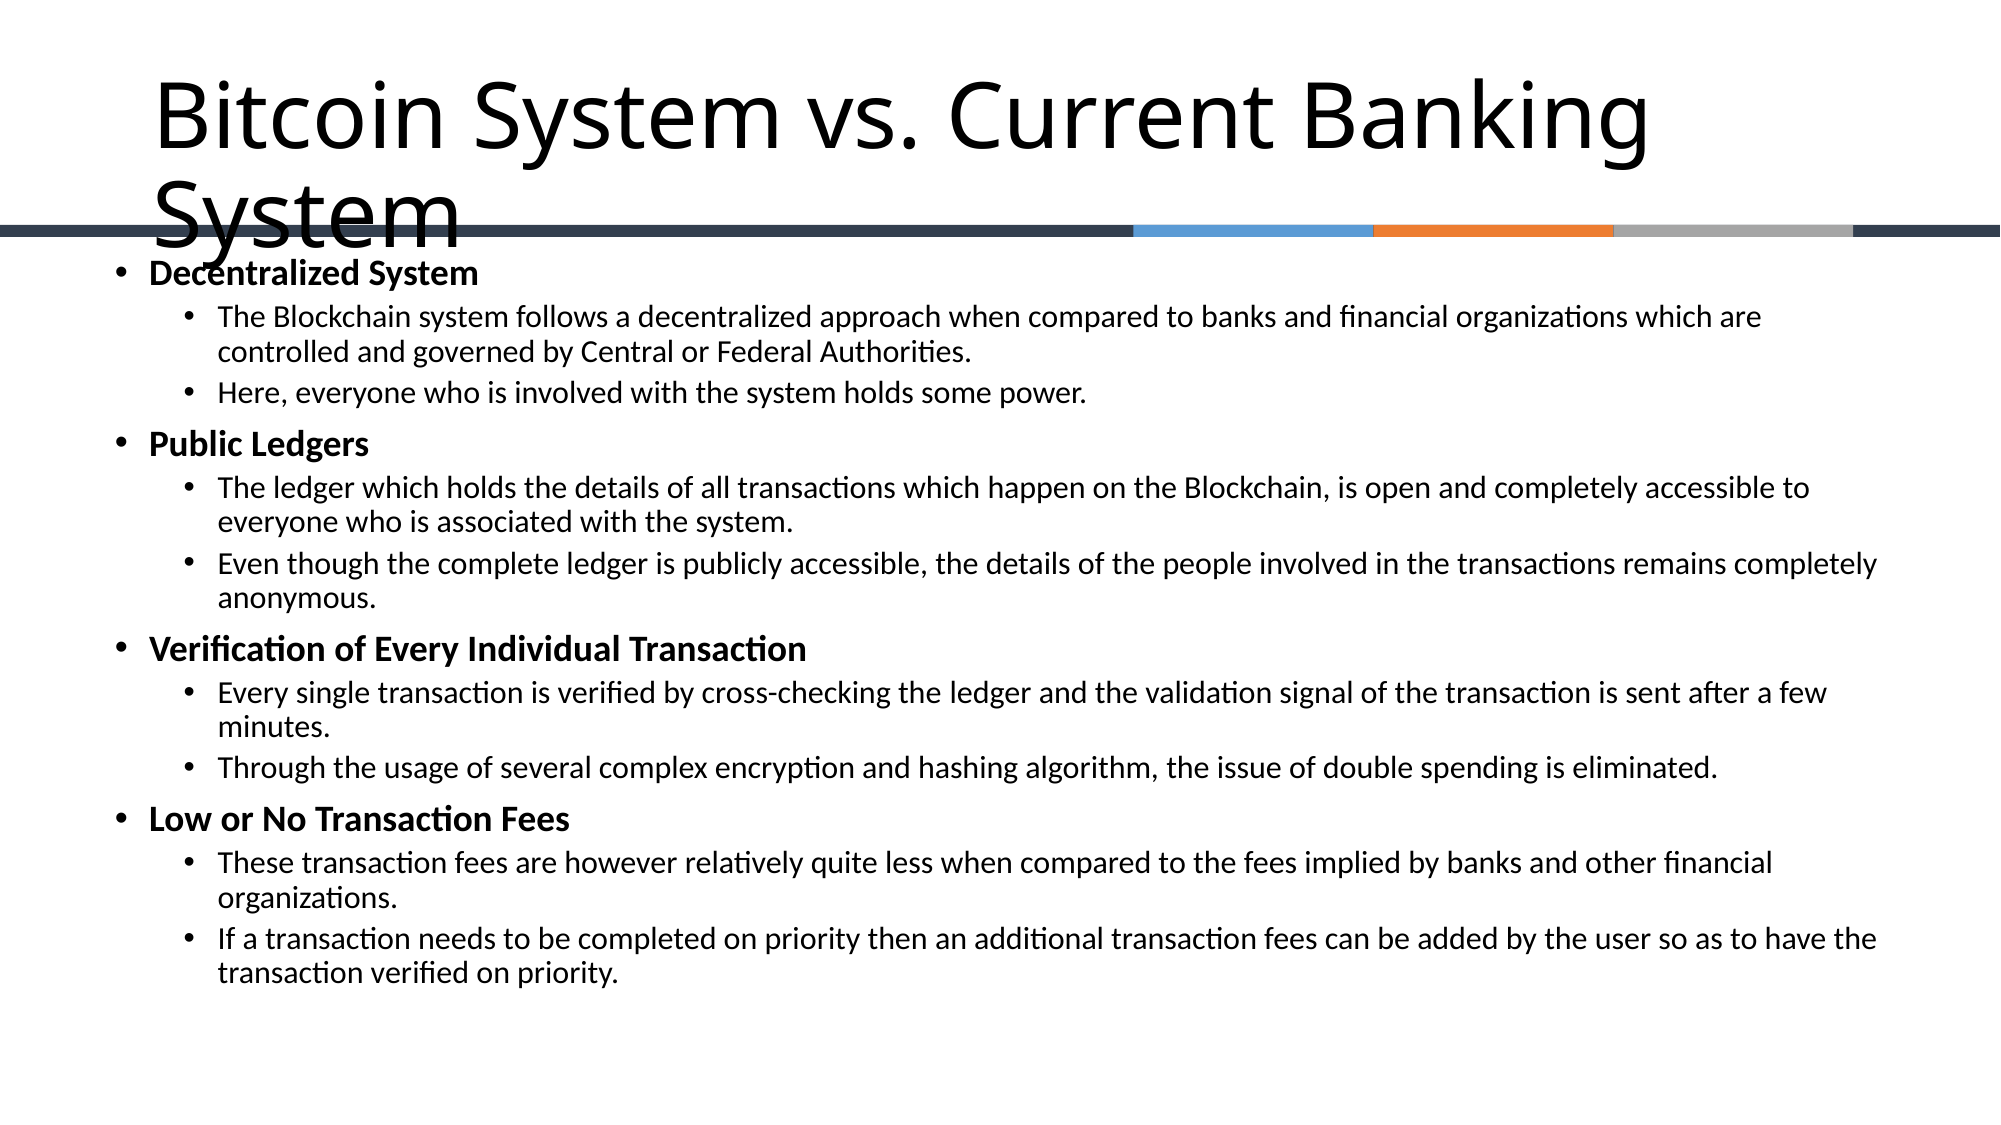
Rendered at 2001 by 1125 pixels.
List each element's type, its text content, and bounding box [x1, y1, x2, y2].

title Bitcoin System vs. Current Banking System [137, 59, 1863, 278]
list Decentralized System The Blockchain system follows a decentralized approach when compared to banks and financial organizations which are controlled and governed by Central or Federal Authorities. Here, everyone who is involved with the system holds some power. Public Ledgers The ledger which holds the details of all transactions which happen on the Blockchain, is open and completely accessible to everyone who is associated with the system. Even though the complete ledger is publicly accessible, the details of the people involved in the transactions remains completely anonymous. Verification of Every Individual Transaction Every single transaction is verified by cross-checking the ledger and the validation signal of the transaction is sent after a few minutes. Through the usage of several complex encryption and hashing algorithm, the issue of double spending is eliminated. Low or No Transaction Fees These transaction fees are however relatively quite less when compared to the fees implied by banks and other financial organizations. If a transaction needs to be completed on priority then an additional transaction fees can be added by the user so as to have the transaction verified on priority. [99, 246, 1900, 1005]
